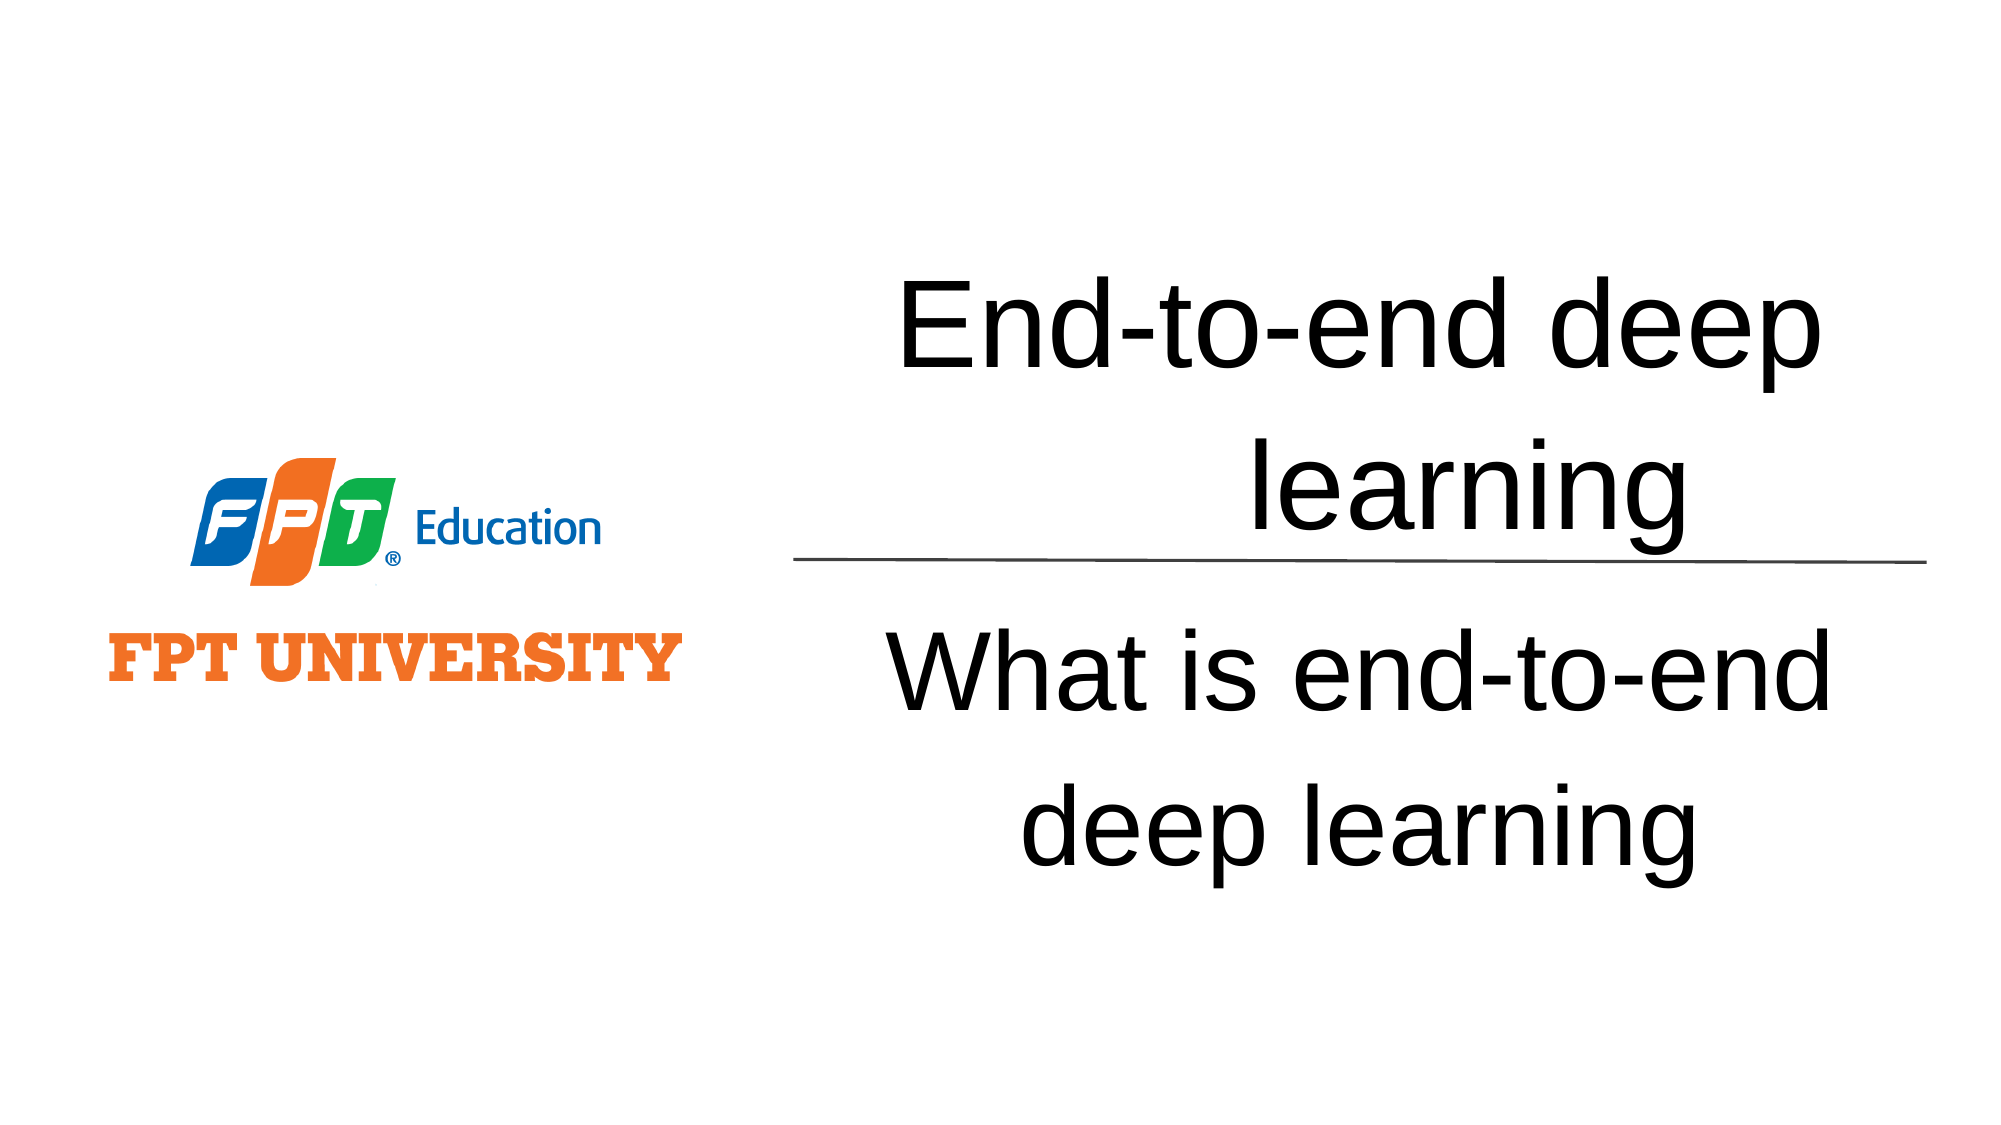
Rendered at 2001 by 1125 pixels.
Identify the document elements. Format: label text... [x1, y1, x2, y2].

text_box What is end-to-end deep learning [793, 564, 1927, 889]
picture [68, 392, 704, 743]
title End-to-end deep learning [793, 211, 1927, 555]
